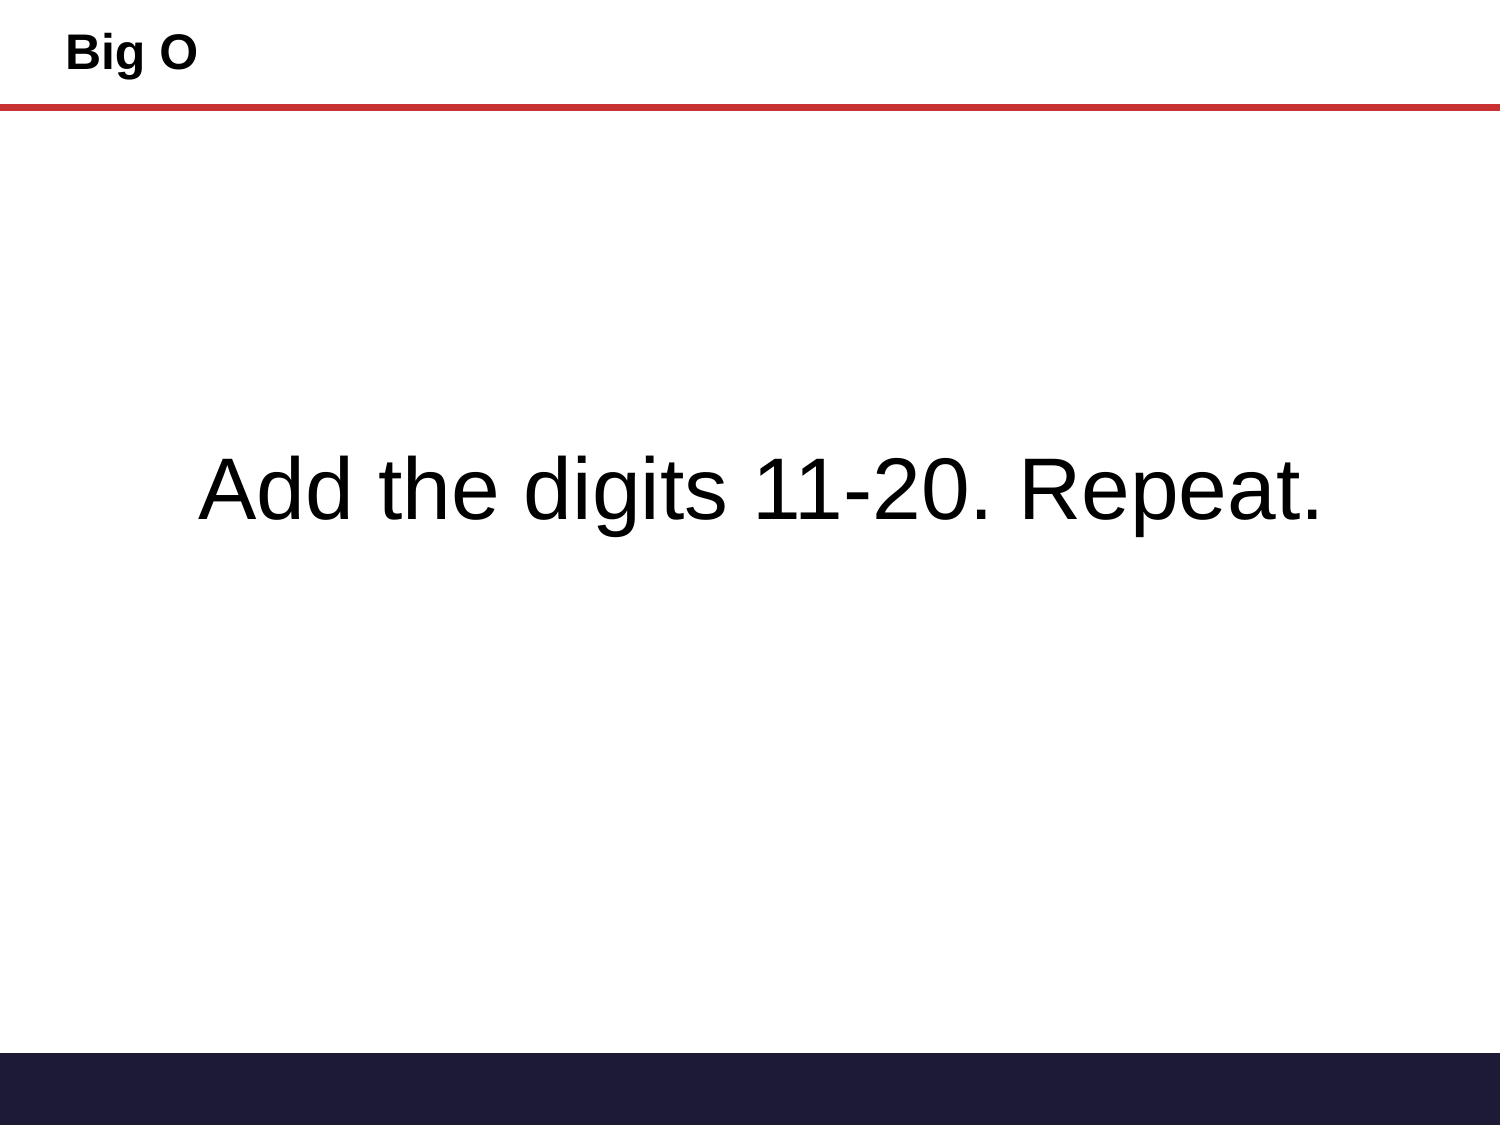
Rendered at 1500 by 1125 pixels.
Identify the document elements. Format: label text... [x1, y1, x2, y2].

text_box Add the digits 11-20. Repeat. [49, 424, 1475, 545]
title Big O [50, 0, 1425, 108]
